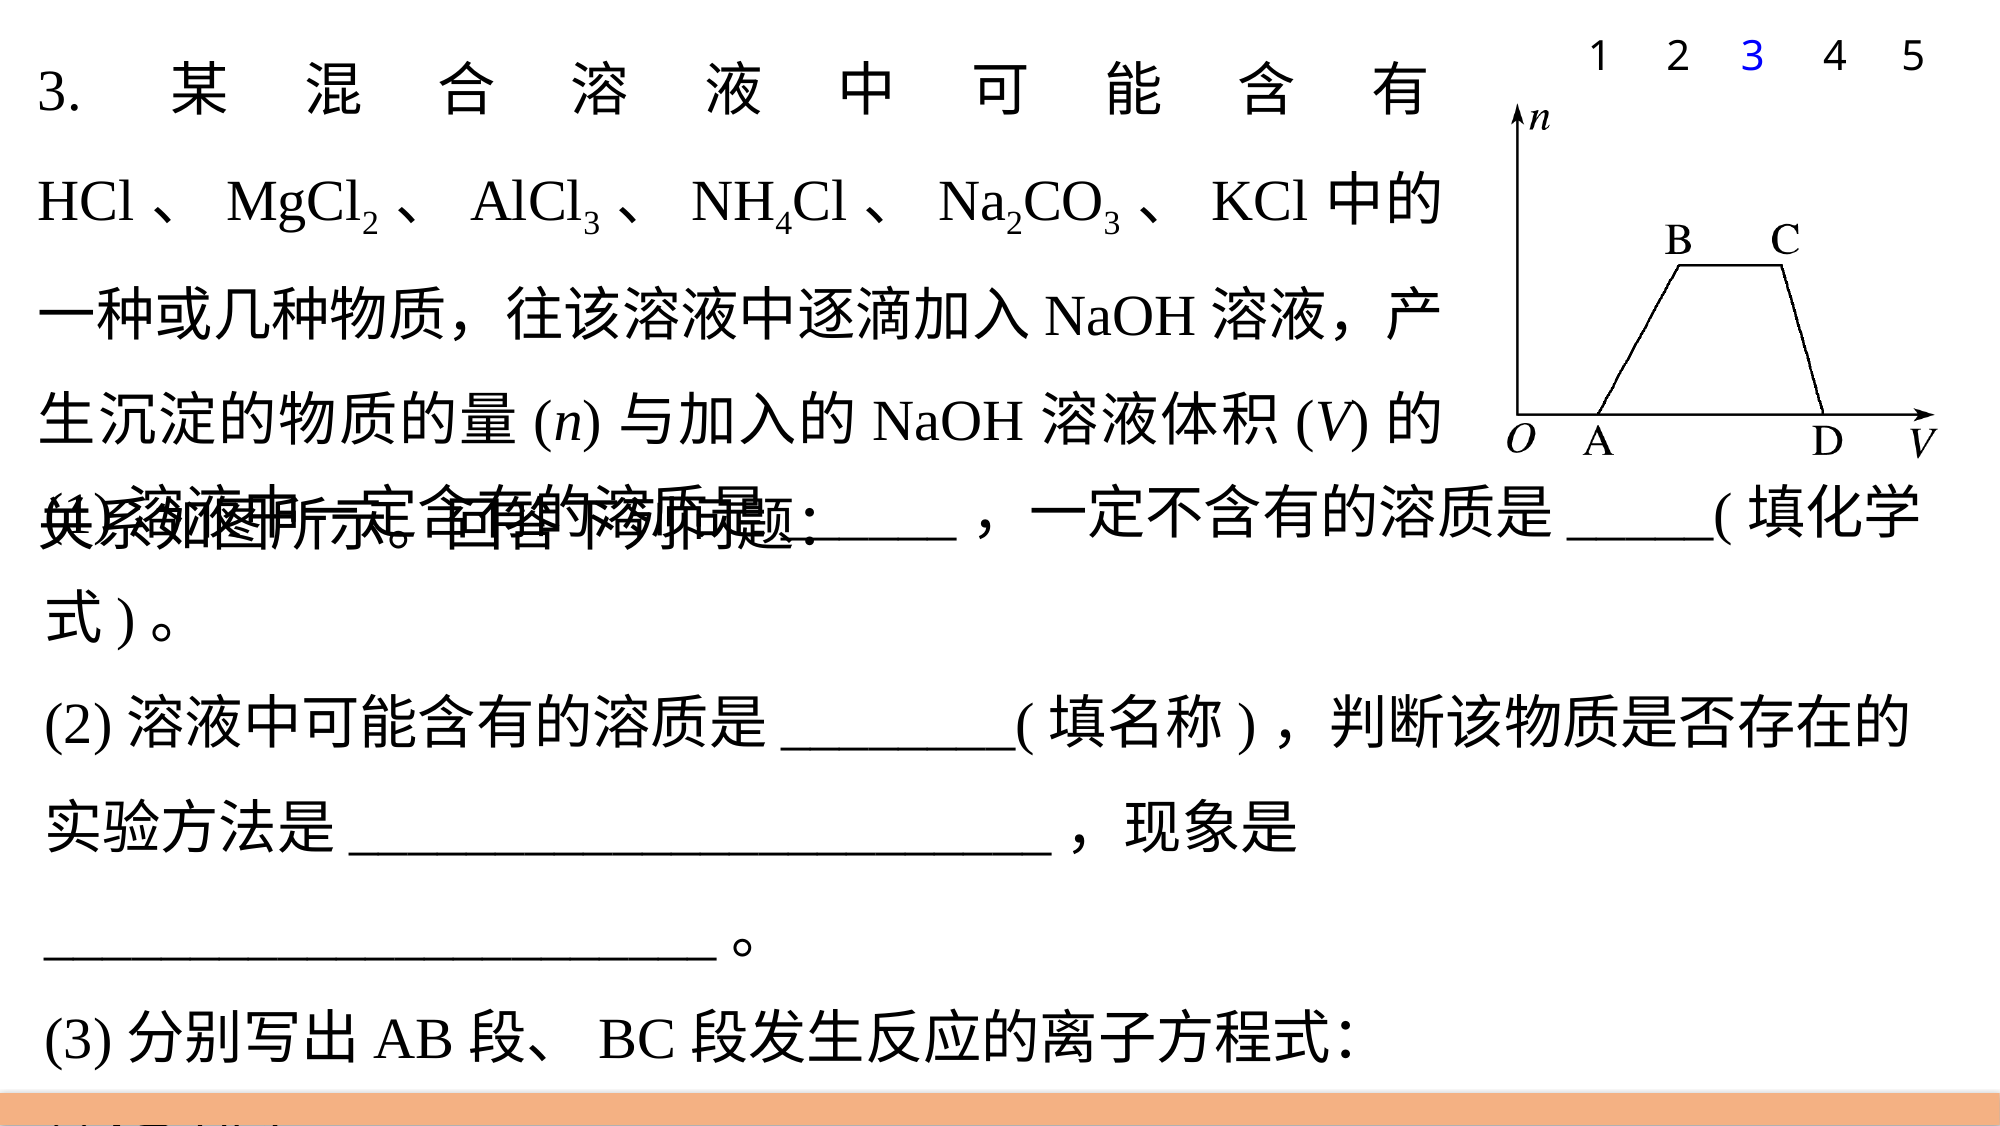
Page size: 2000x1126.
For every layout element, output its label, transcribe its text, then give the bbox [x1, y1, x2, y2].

text_box (1)溶液中一定含有的溶质是______，一定不含有的溶质是_____(填化学式)。 (2)溶液中可能含有的溶质是________(填名称)，判断该物质是否存在的实验方法是________________________，现象是_______________________。 (3)分别写出AB段、BC段发生反应的离子方程式： ①AB段为______________________________________________________； ②BC段为______________________________________________________。 [29, 432, 1959, 1091]
text_box 3 [1727, 6, 1785, 97]
text_box 3.某混合溶液中可能含有HCl、MgCl2、AlCl3、NH4Cl、Na2CO3、KCl中的一种或几种物质，往该溶液中逐滴加入NaOH溶液，产生沉淀的物质的量(n)与加入的NaOH溶液体积(V)的关系如图所示。回答下列问题： [17, 7, 1464, 567]
text_box 5 [1880, 6, 1946, 100]
text_box 4 [1802, 6, 1868, 97]
text_box [0, 1092, 2000, 1126]
text_box 2 [1649, 6, 1711, 97]
picture [1484, 98, 1942, 466]
text_box 1 [1566, 6, 1632, 97]
